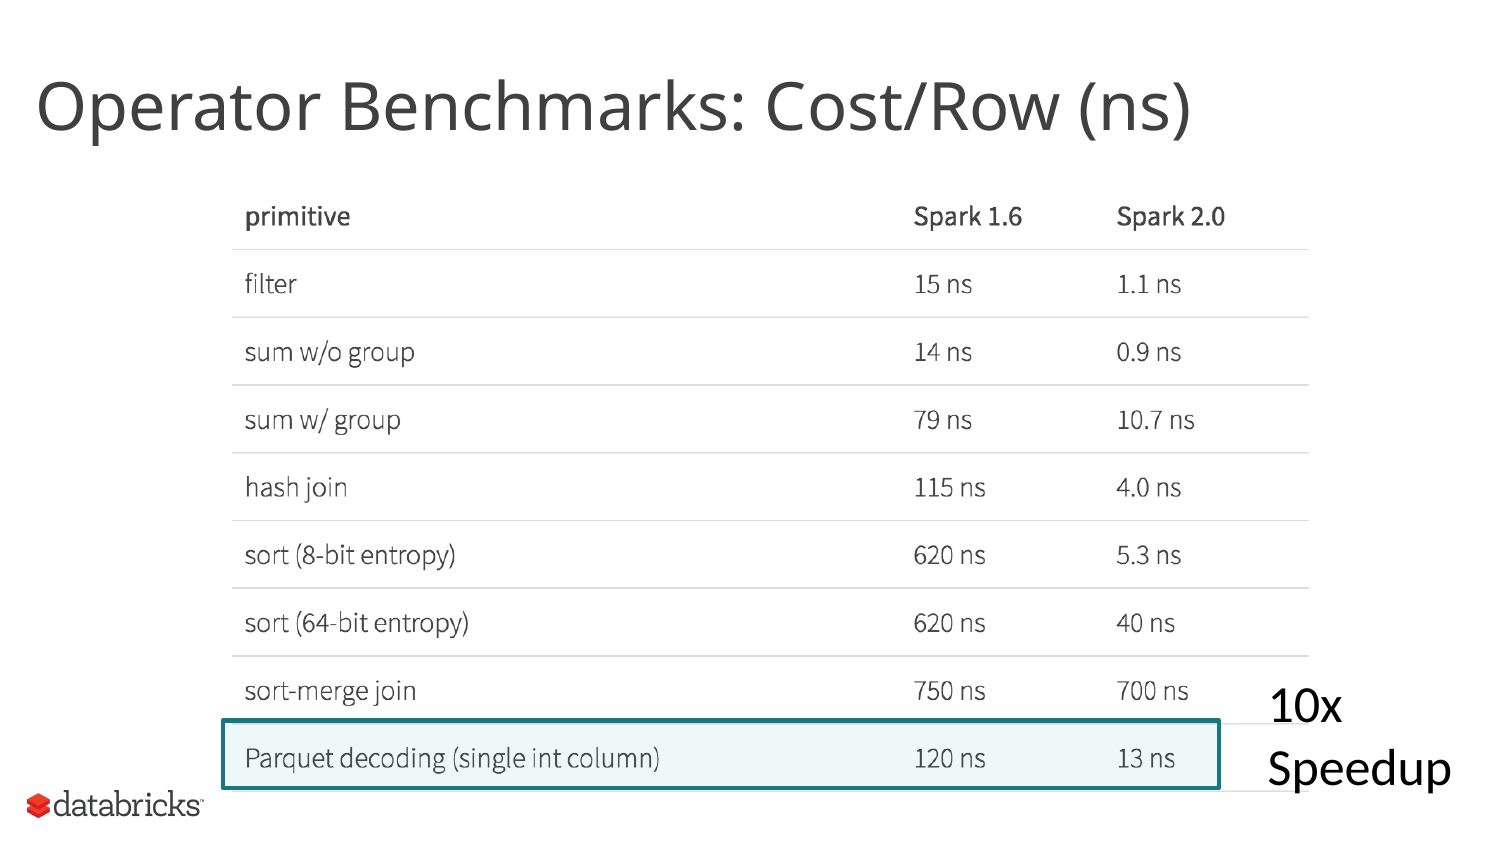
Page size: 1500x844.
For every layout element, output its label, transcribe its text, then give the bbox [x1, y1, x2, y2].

picture [222, 169, 1330, 805]
picture [27, 790, 204, 818]
title Operator Benchmarks: Cost/Row (ns) [27, 0, 1481, 209]
text_box 10x Speedup [1330, 663, 1460, 803]
